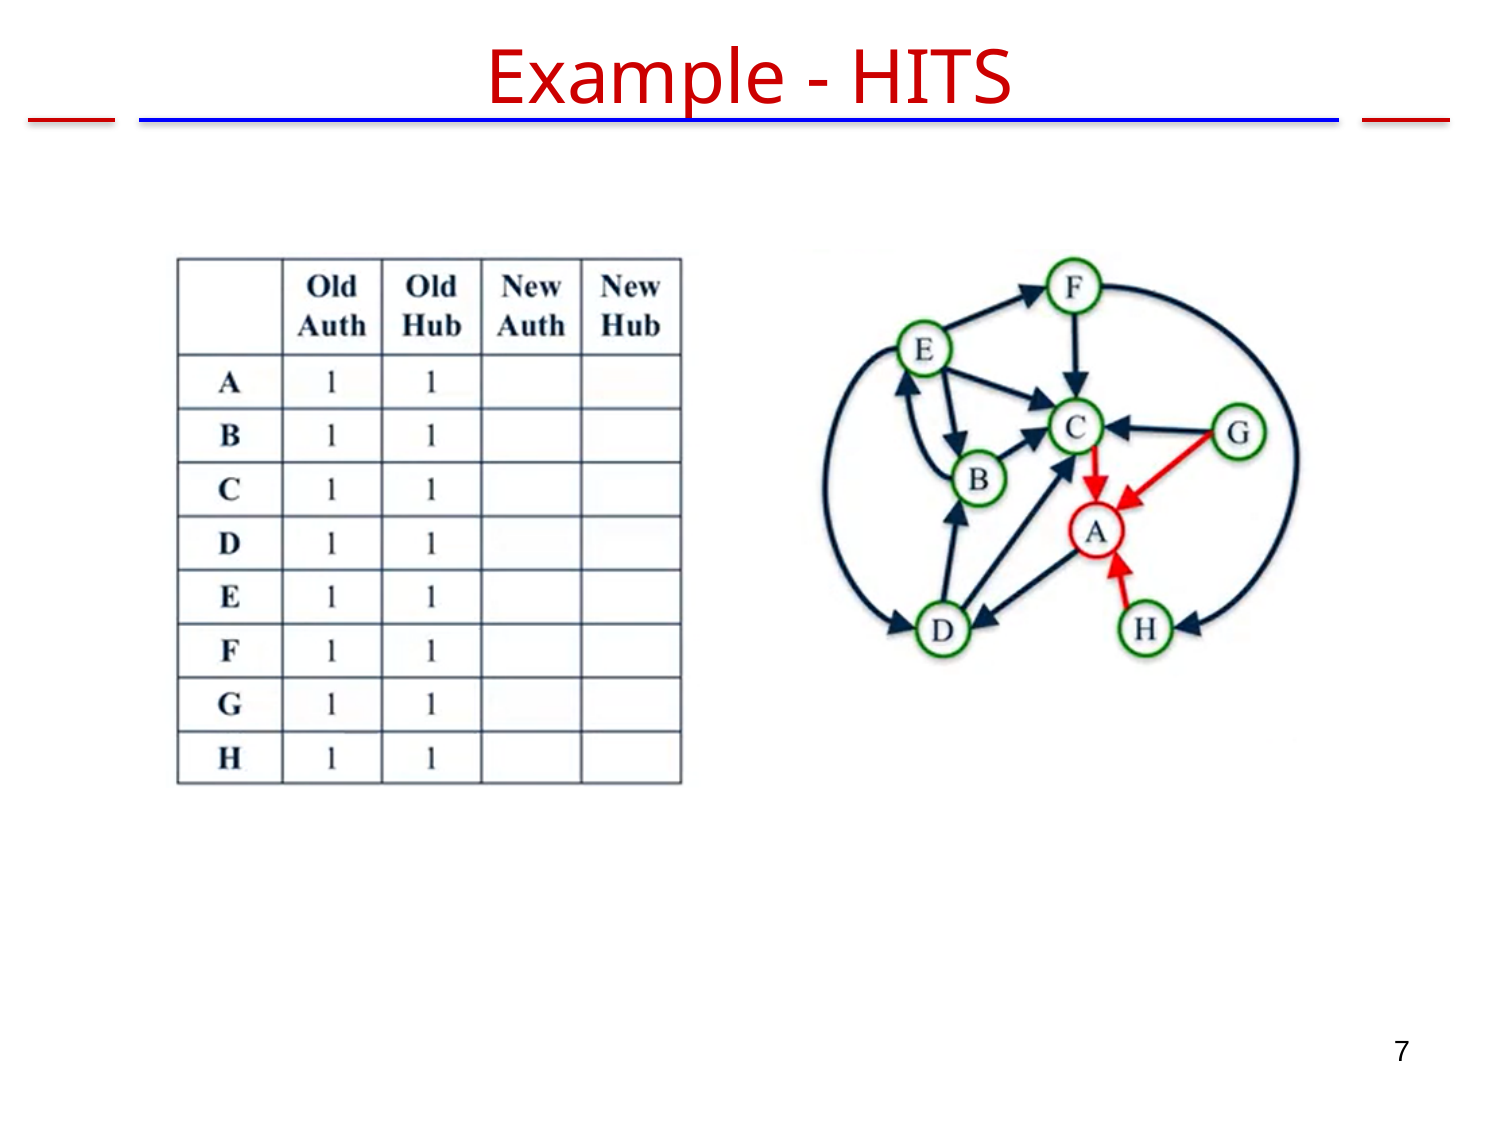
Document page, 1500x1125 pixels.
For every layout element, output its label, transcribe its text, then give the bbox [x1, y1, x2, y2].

title Example - HITS [443, 27, 1057, 116]
slide_number 7 [1074, 1024, 1426, 1103]
picture [158, 249, 1321, 788]
